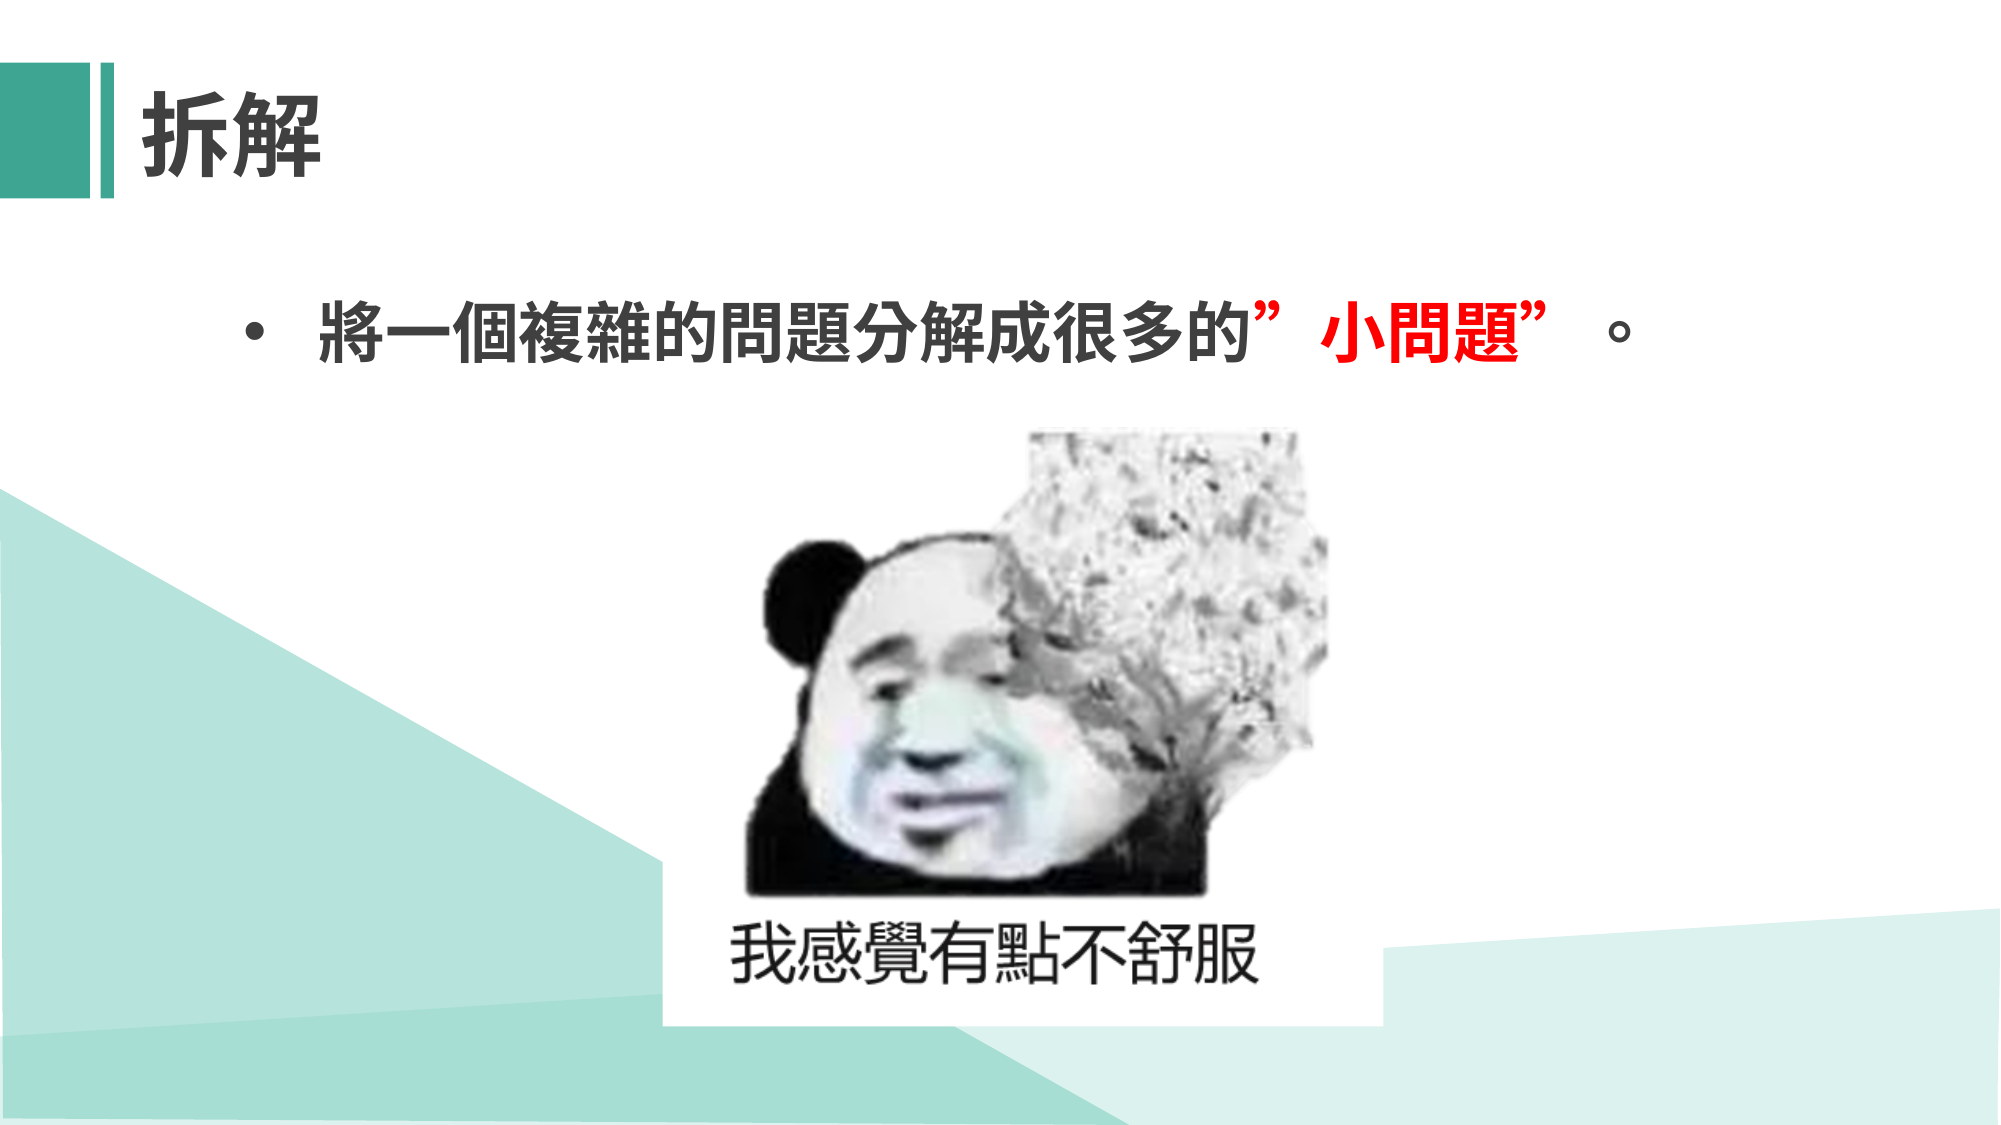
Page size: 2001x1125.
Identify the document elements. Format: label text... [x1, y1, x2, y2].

text_box 拆解 [124, 70, 983, 196]
text_box [0, 1036, 967, 1125]
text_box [0, 62, 115, 199]
text_box 將一個複雜的問題分解成很多的”小問題”。 [228, 243, 1878, 379]
text_box [981, 908, 2000, 1125]
text_box [662, 397, 1384, 1027]
text_box [0, 488, 1130, 1125]
picture [689, 427, 1362, 1033]
